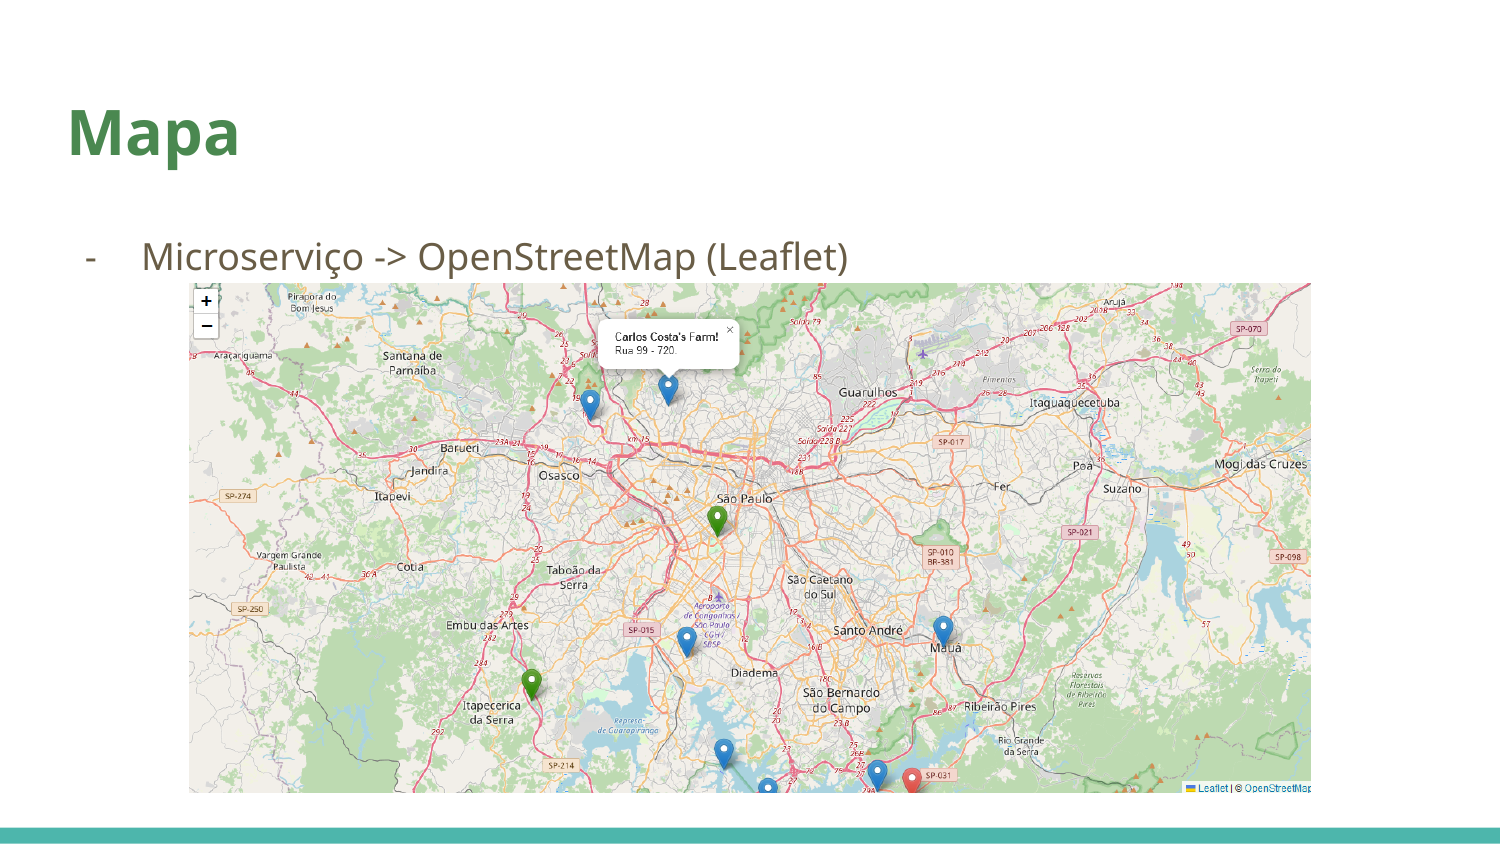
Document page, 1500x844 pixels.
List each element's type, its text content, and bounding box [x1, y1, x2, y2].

list Microserviço -> OpenStreetMap (Leaflet) [51, 207, 1449, 750]
title Mapa [51, 72, 1449, 189]
picture [189, 283, 1311, 793]
